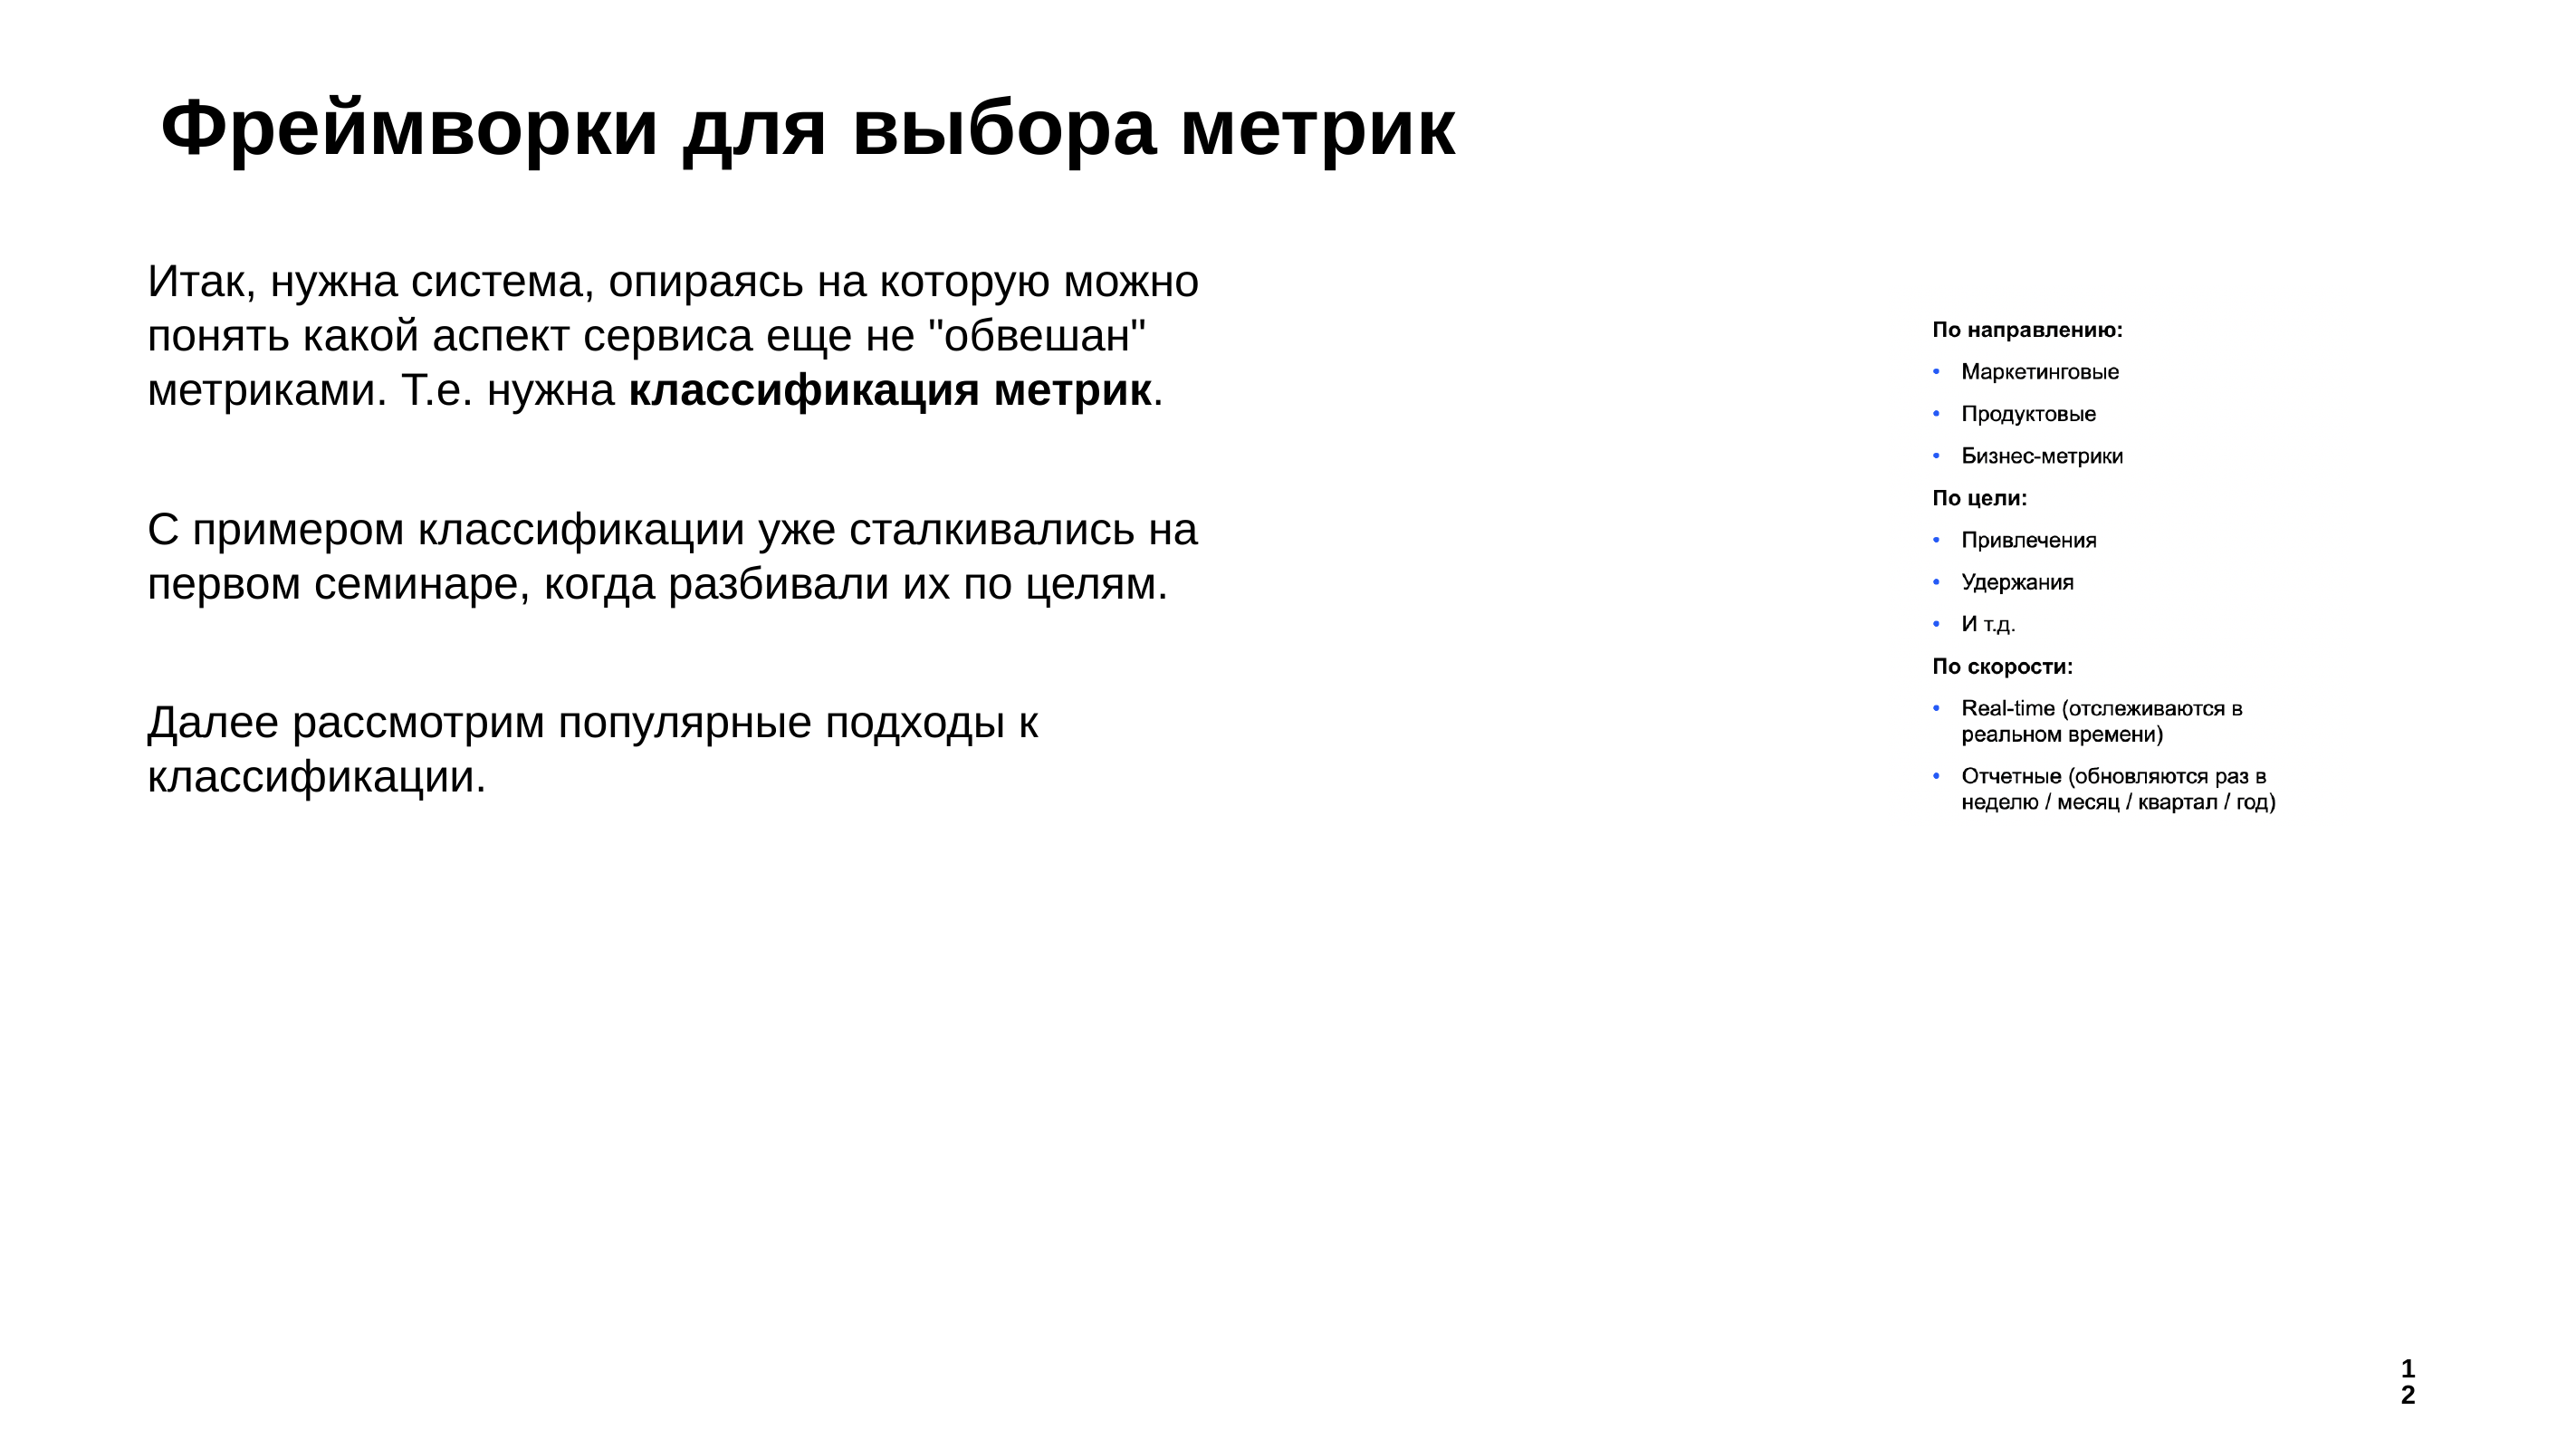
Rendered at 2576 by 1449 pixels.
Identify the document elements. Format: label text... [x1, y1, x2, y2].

picture [1888, 284, 2350, 826]
title Фреймворки для выбора метрик [159, 85, 2416, 253]
list Итак, нужна система, опираясь на которую можно понять какой аспект сервиса еще не "обвешан" метриками. Т.е. нужна классификация метрик. С примером классификации уже сталкивались на первом семинаре, когда разбивали их по целям. Далее рассмотрим популярные подходы к классификации. [146, 251, 1281, 1300]
slide_number 12 [2400, 1350, 2417, 1384]
